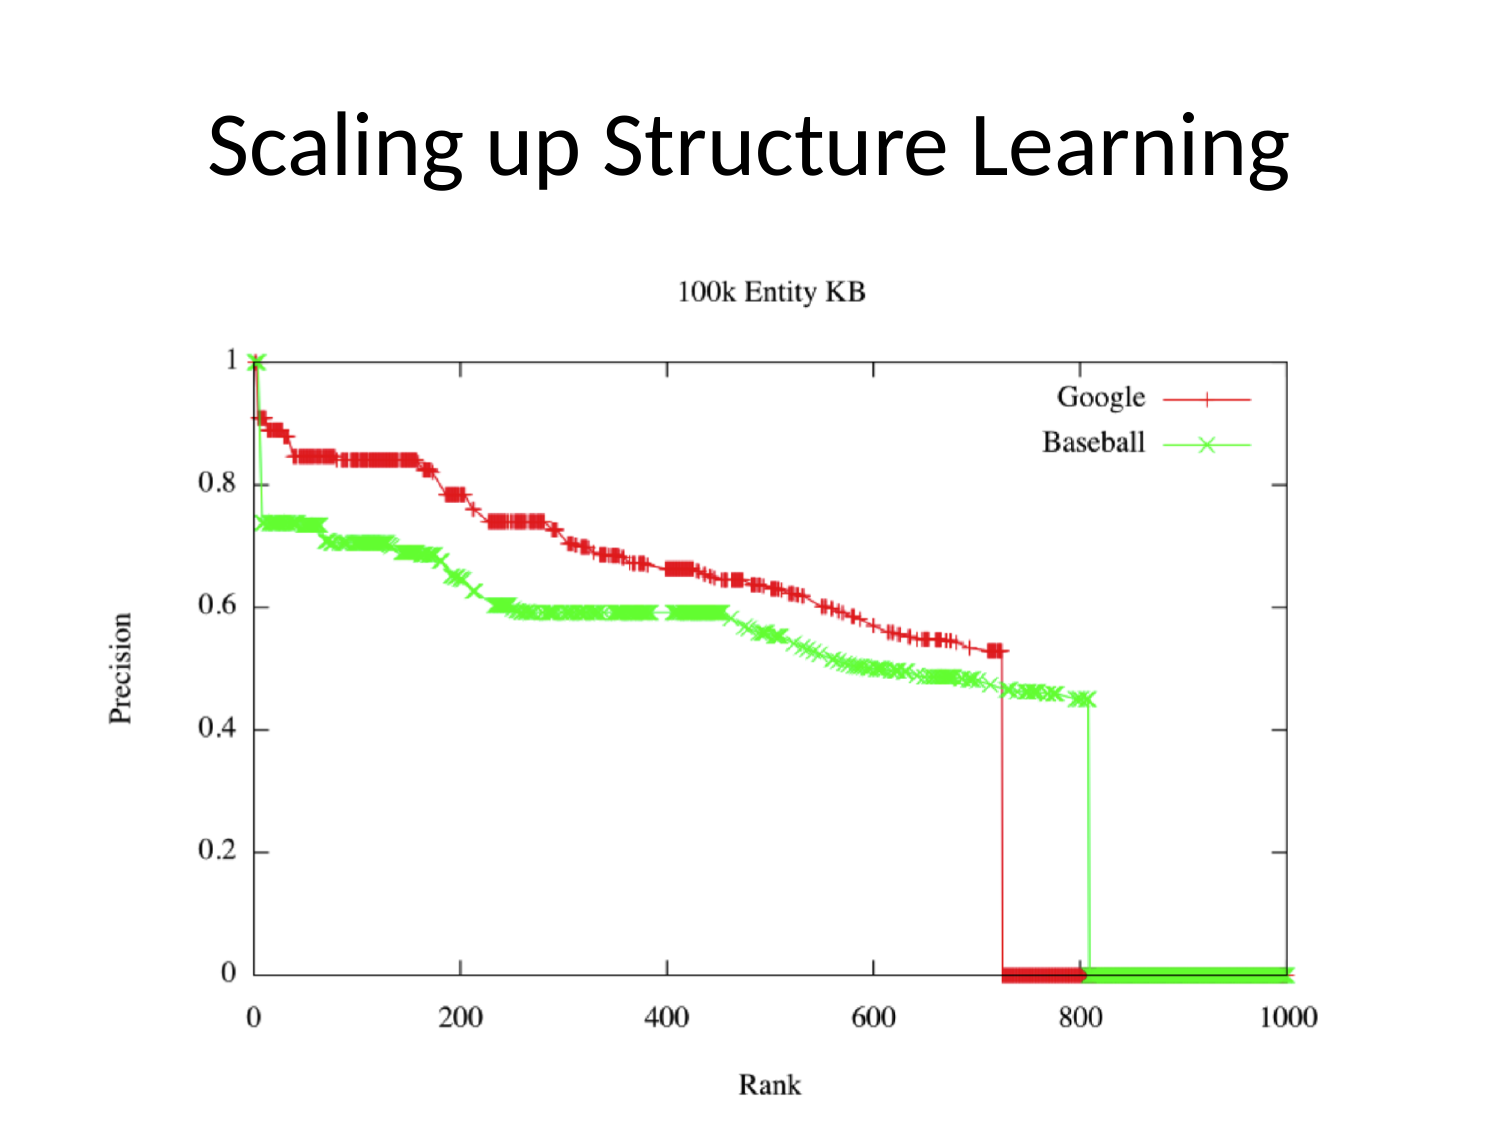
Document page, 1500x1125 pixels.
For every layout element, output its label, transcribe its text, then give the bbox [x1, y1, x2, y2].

title Scaling up Structure Learning [75, 45, 1425, 233]
picture [62, 221, 1338, 1125]
